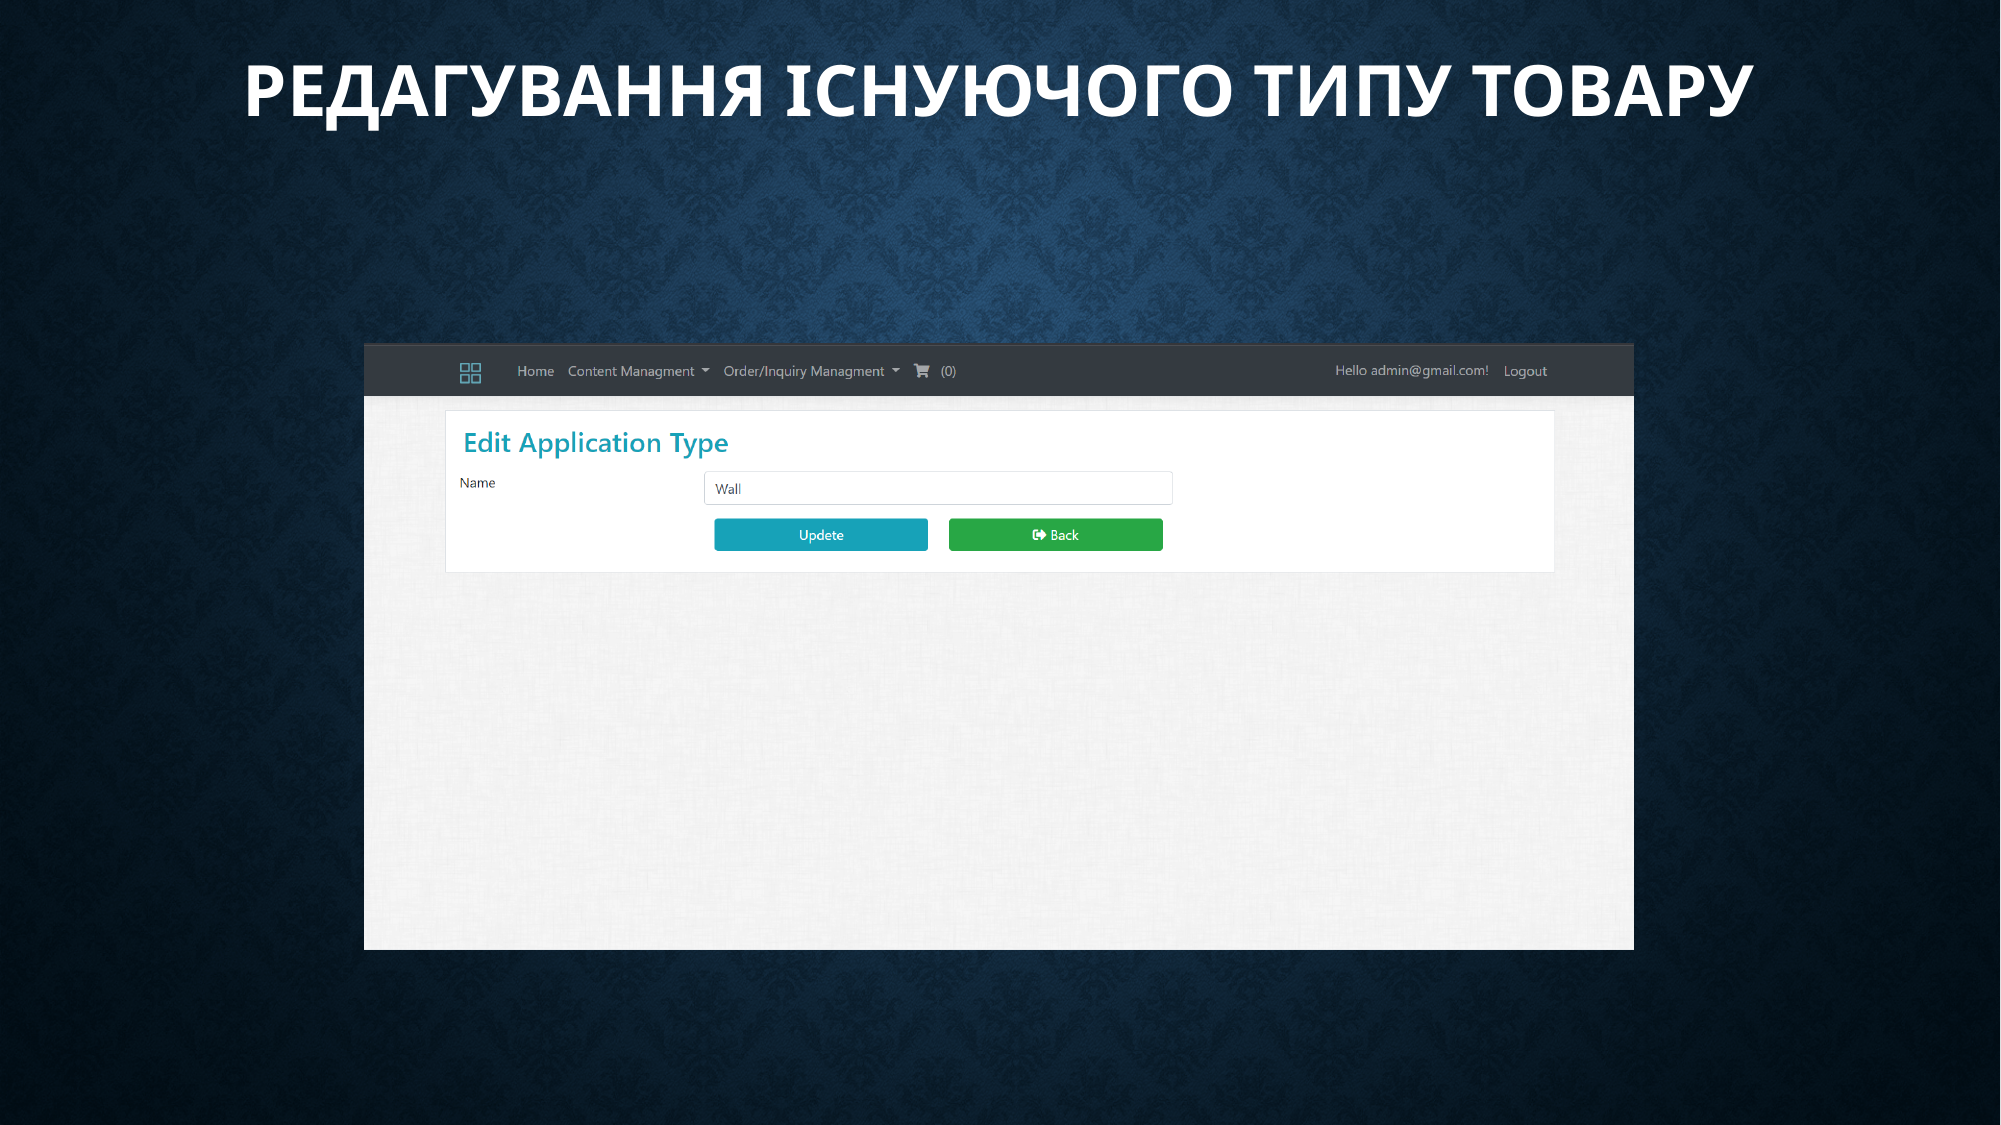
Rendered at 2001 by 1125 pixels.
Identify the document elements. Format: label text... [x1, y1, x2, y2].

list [364, 343, 1635, 951]
title Редагування існуючого типу товару [150, 1, 1849, 185]
